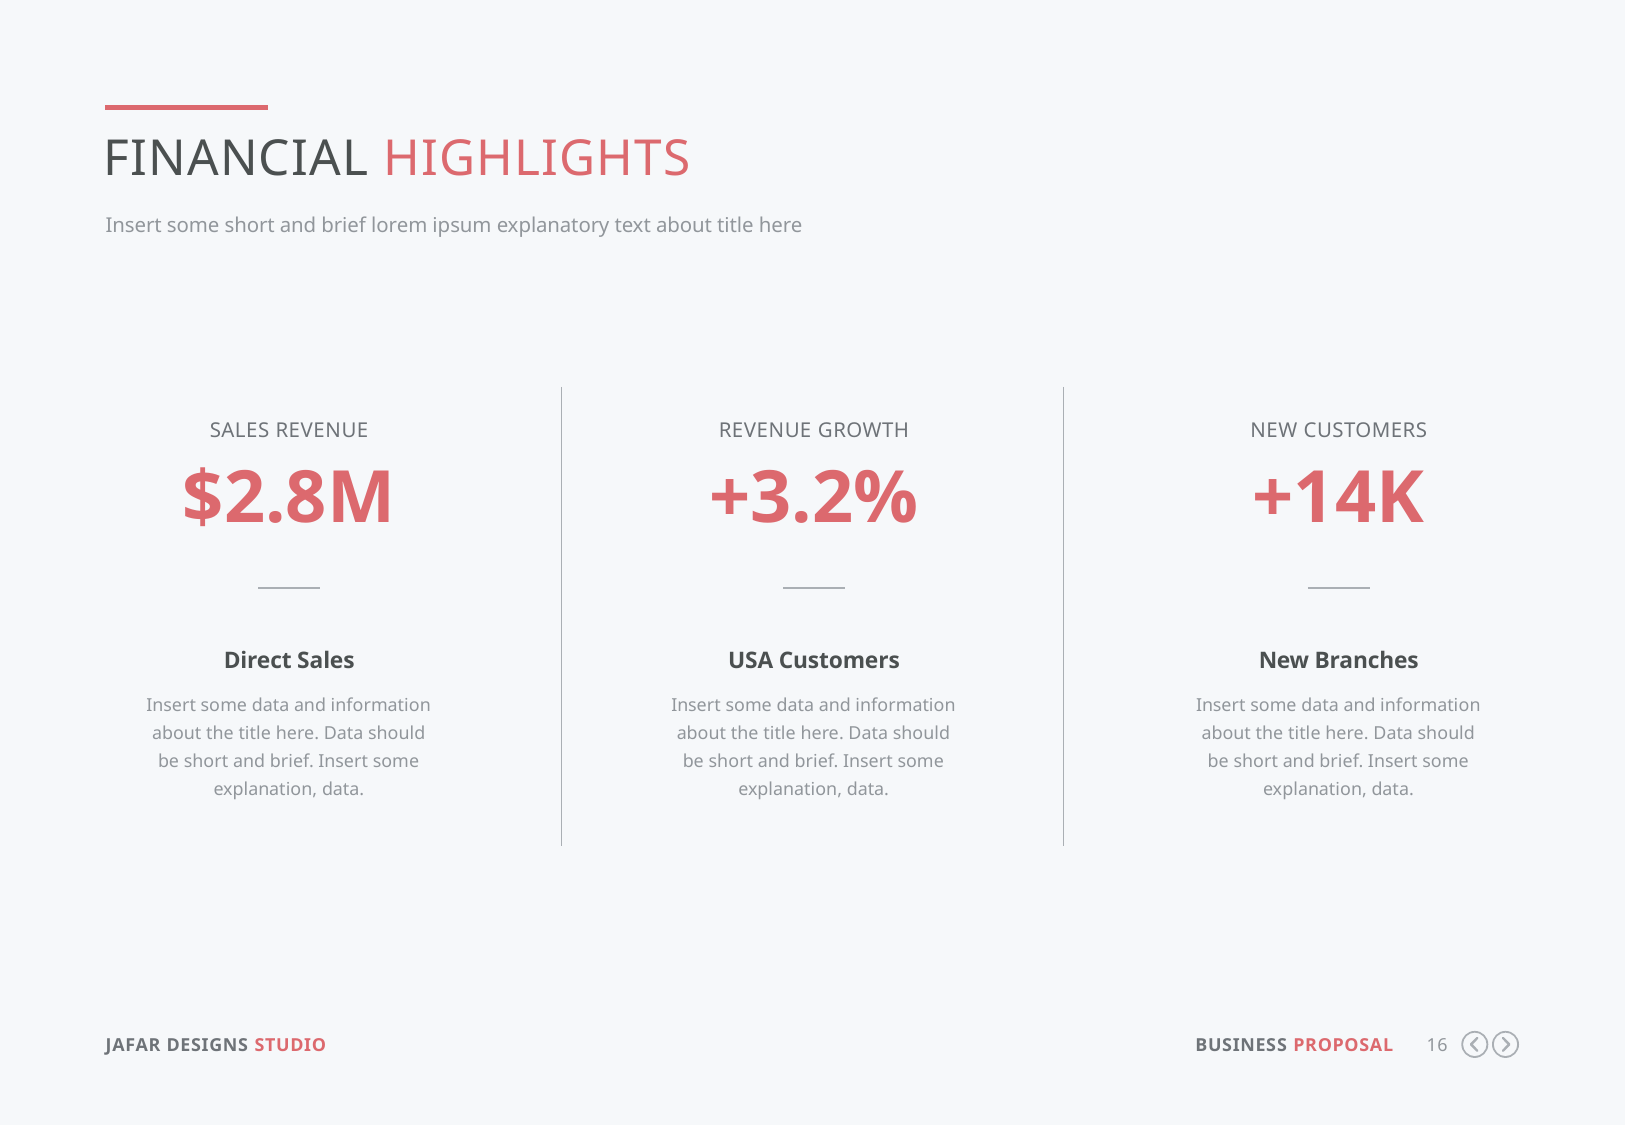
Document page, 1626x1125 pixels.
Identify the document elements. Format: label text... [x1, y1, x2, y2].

list Insert some short and brief lorem ipsum explanatory text about title here [105, 209, 1519, 241]
list Financial Highlights [103, 125, 1518, 188]
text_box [139, 417, 439, 801]
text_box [664, 417, 964, 801]
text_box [1189, 417, 1489, 801]
